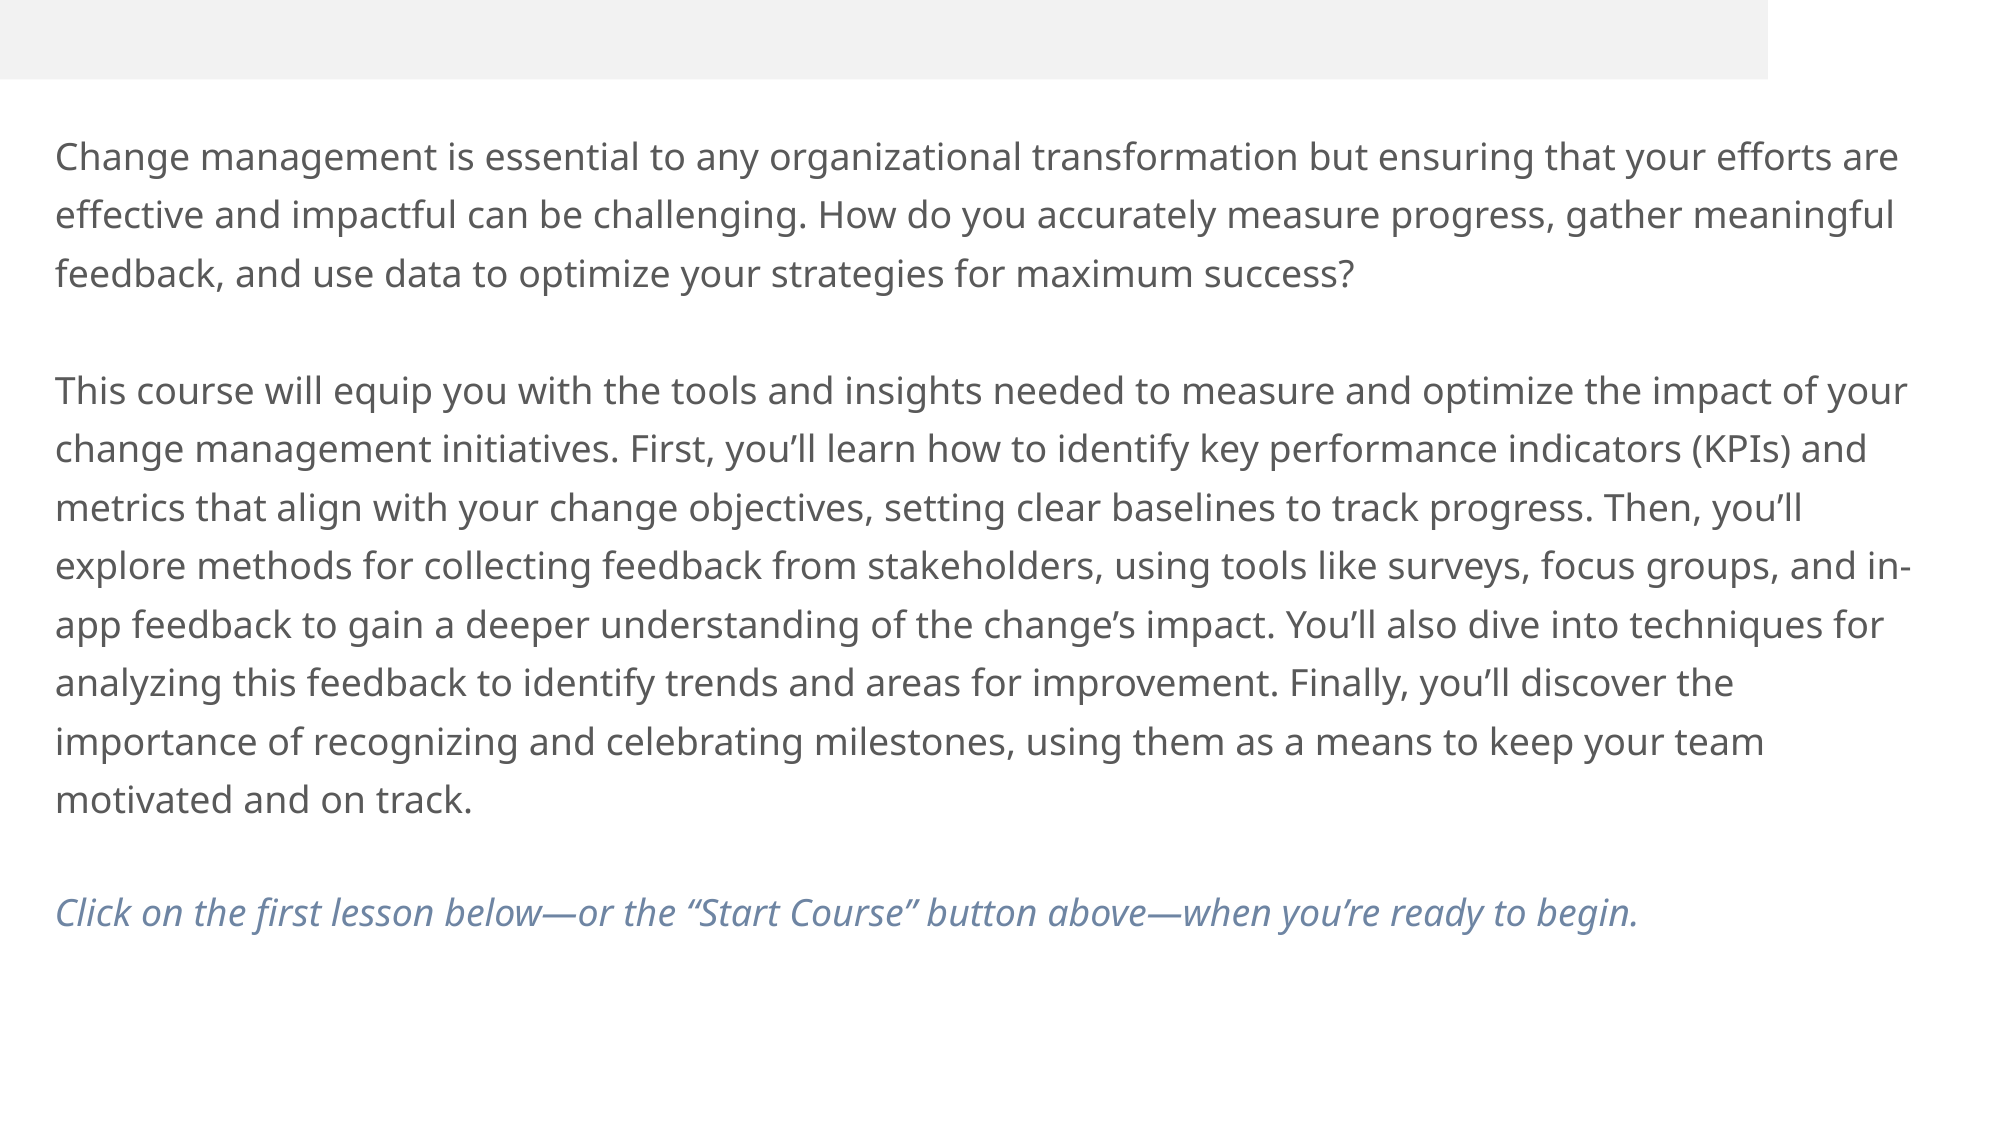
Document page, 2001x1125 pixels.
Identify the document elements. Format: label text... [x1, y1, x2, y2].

text_box Change management is essential to any organizational transformation but ensuring that your efforts are effective and impactful can be challenging. How do you accurately measure progress, gather meaningful feedback, and use data to optimize your strategies for maximum success? This course will equip you with the tools and insights needed to measure and optimize the impact of your change management initiatives. First, you’ll learn how to identify key performance indicators (KPIs) and metrics that align with your change objectives, setting clear baselines to track progress. Then, you’ll explore methods for collecting feedback from stakeholders, using tools like surveys, focus groups, and in-app feedback to gain a deeper understanding of the change’s impact. You’ll also dive into techniques for analyzing this feedback to identify trends and areas for improvement. Finally, you’ll discover the importance of recognizing and celebrating milestones, using them as a means to keep your team motivated and on track. [39, 120, 1961, 820]
text_box Click on the first lesson below—or the “Start Course” button above—when you’re ready to begin. [39, 881, 1927, 941]
